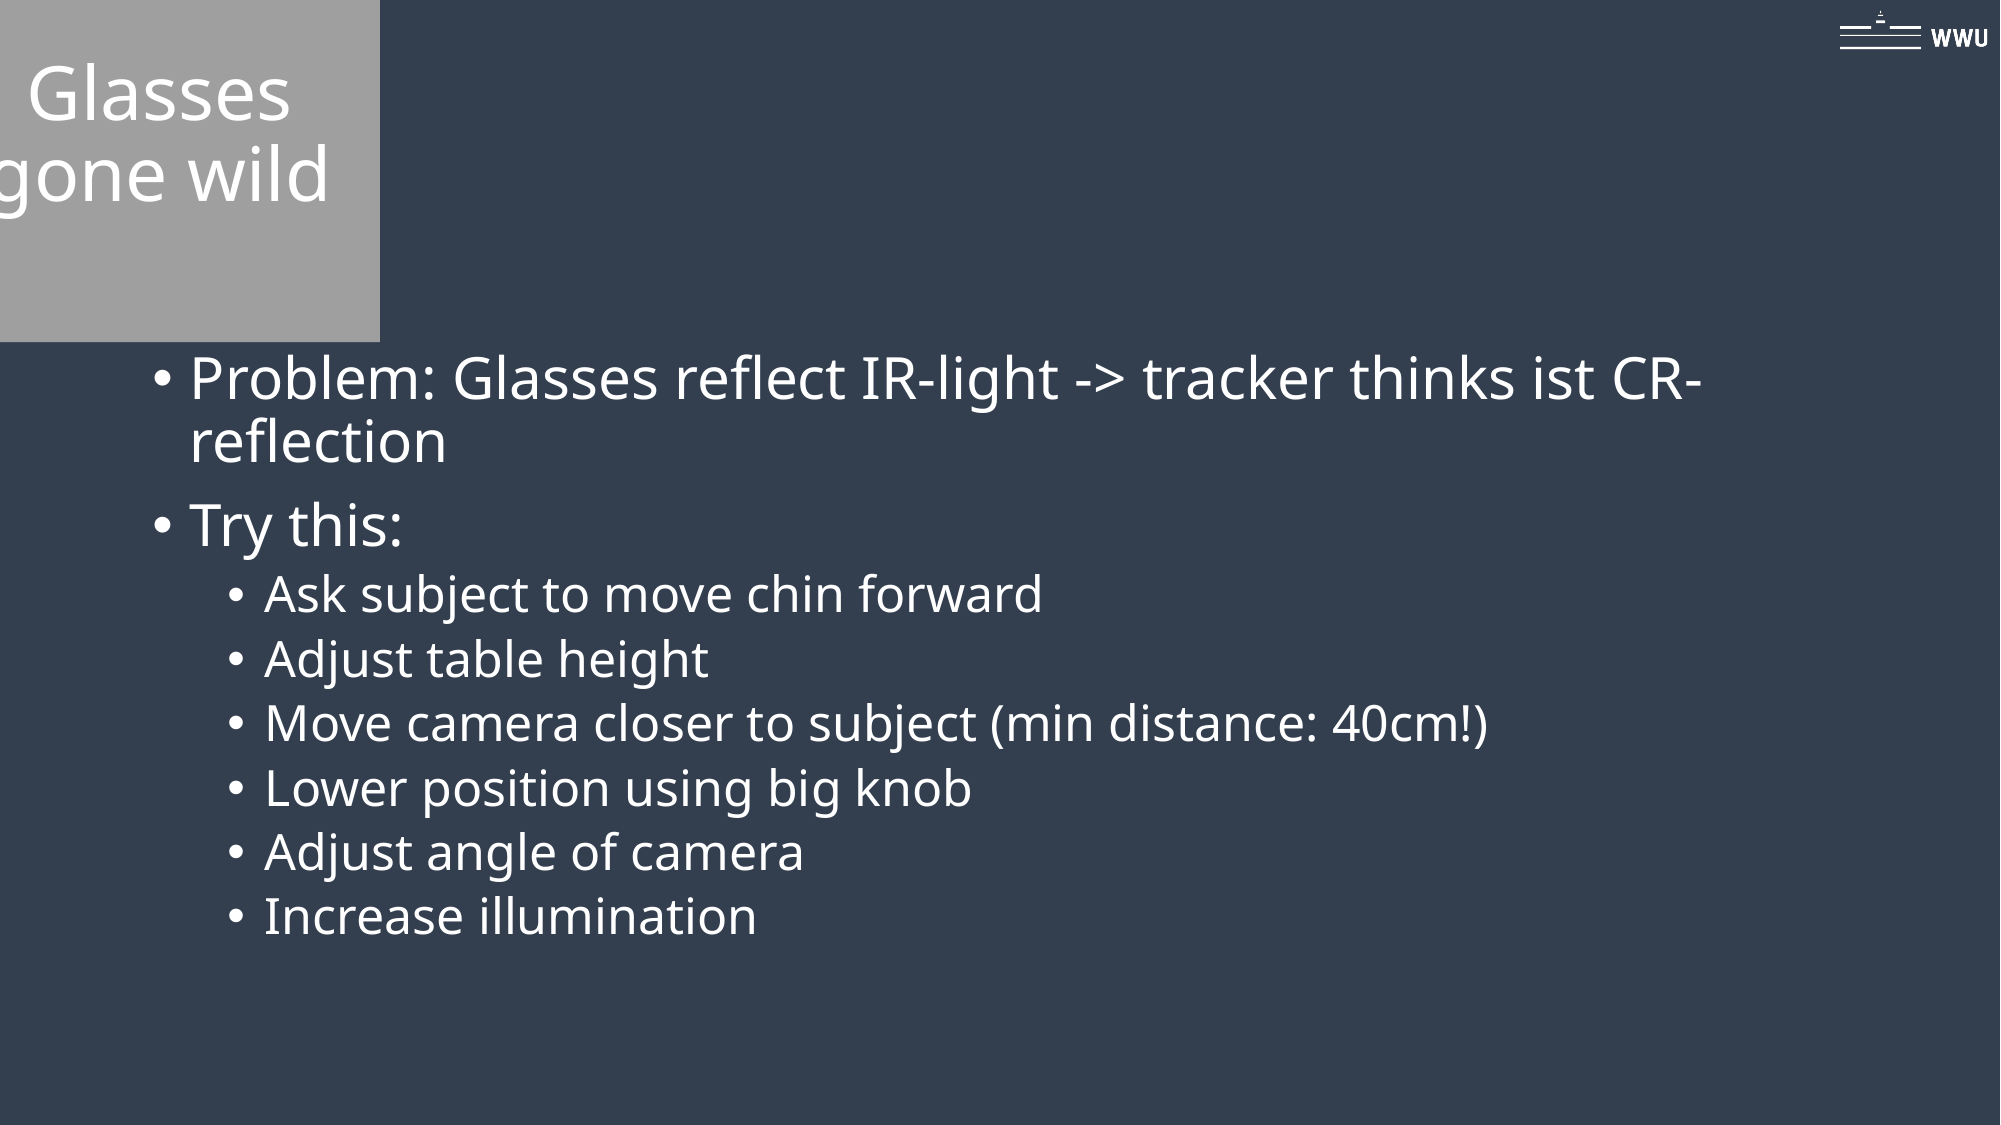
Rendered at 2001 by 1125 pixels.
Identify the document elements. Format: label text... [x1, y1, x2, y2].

picture [1834, 6, 1993, 54]
list Glasses gone wild [0, 0, 380, 343]
list Problem: Glasses reflect IR-light -> tracker thinks ist CR-reflection Try this: Ask subject to move chin forward Adjust table height Move camera closer to subject (min distance: 40cm!) Lower position using big knob Adjust angle of camera Increase illumination [137, 342, 1863, 896]
